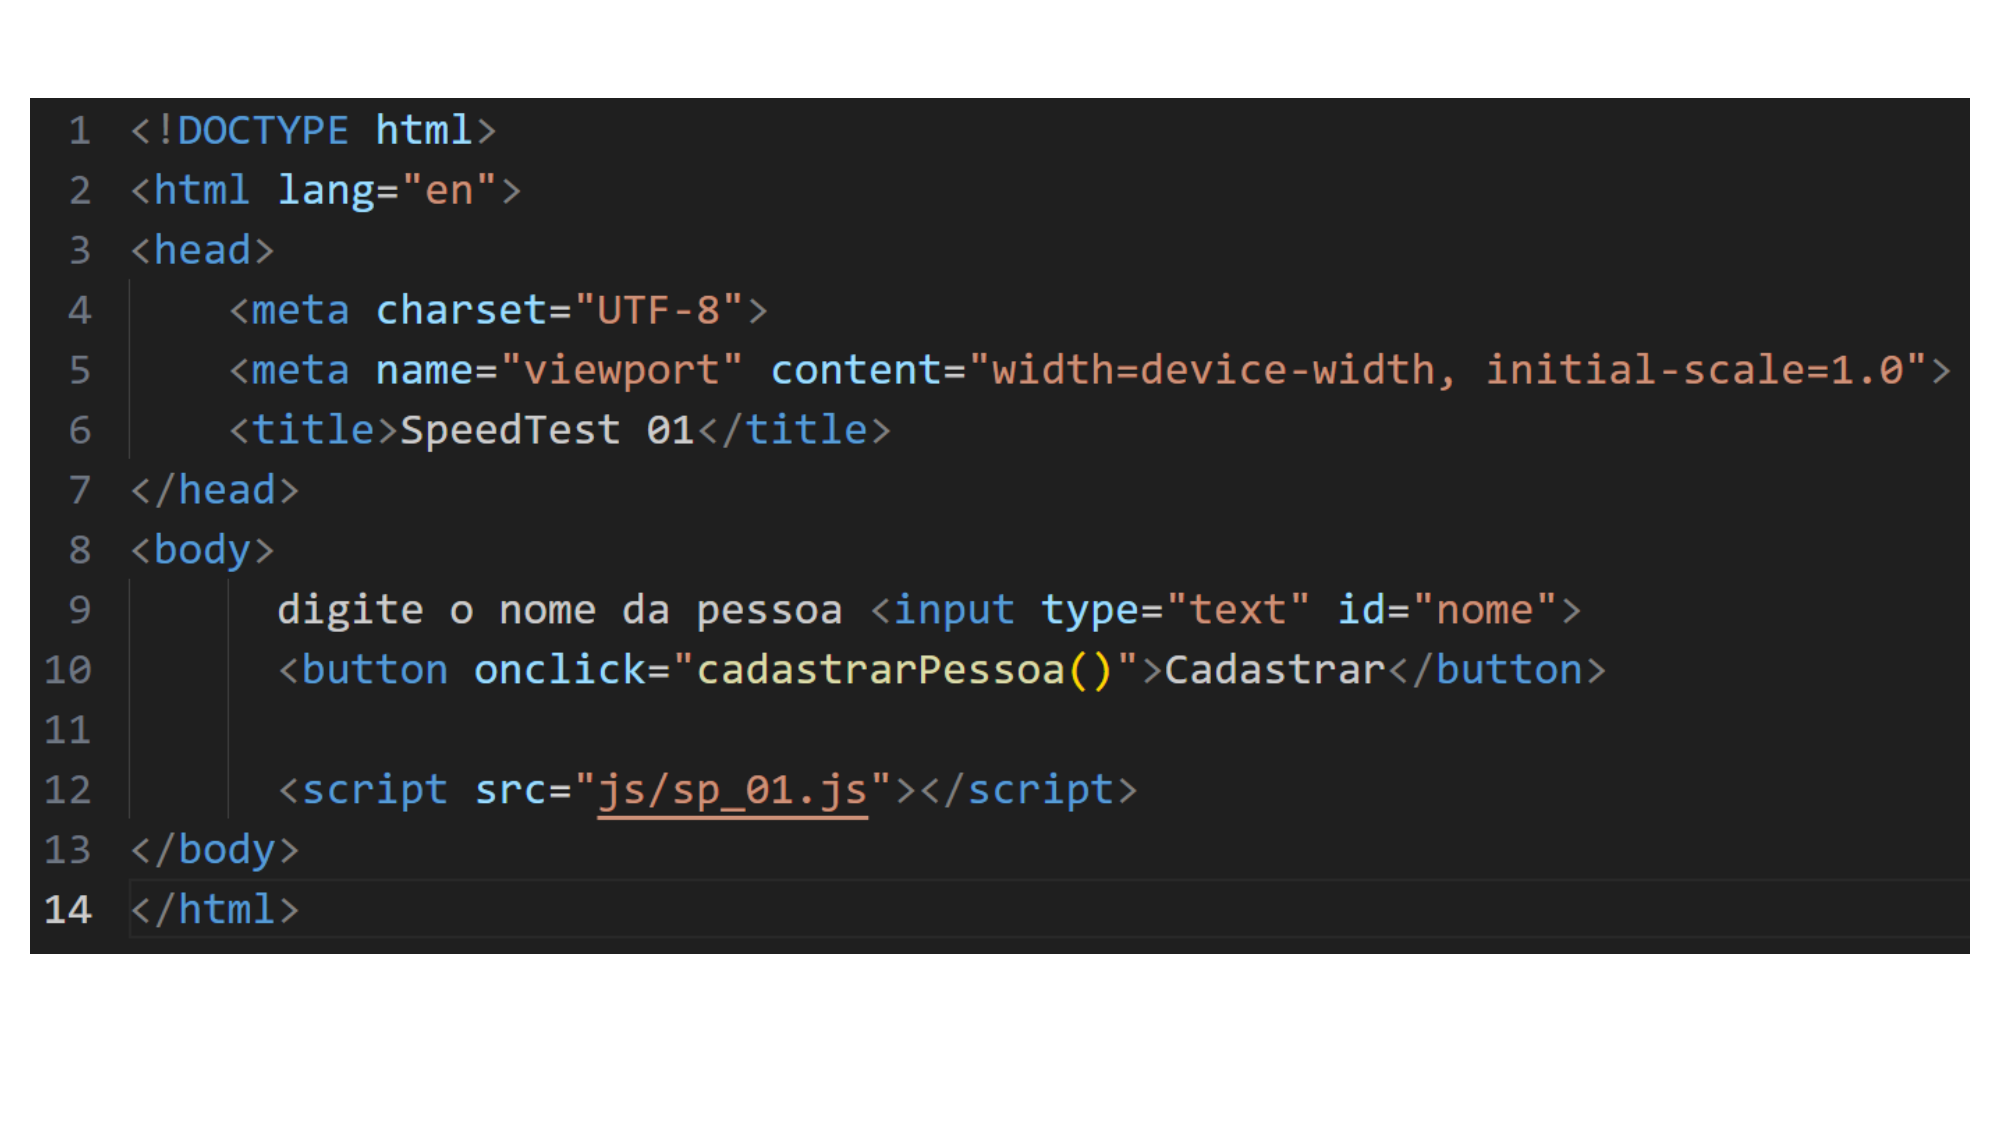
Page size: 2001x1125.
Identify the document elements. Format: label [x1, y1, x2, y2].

picture [30, 98, 1970, 954]
